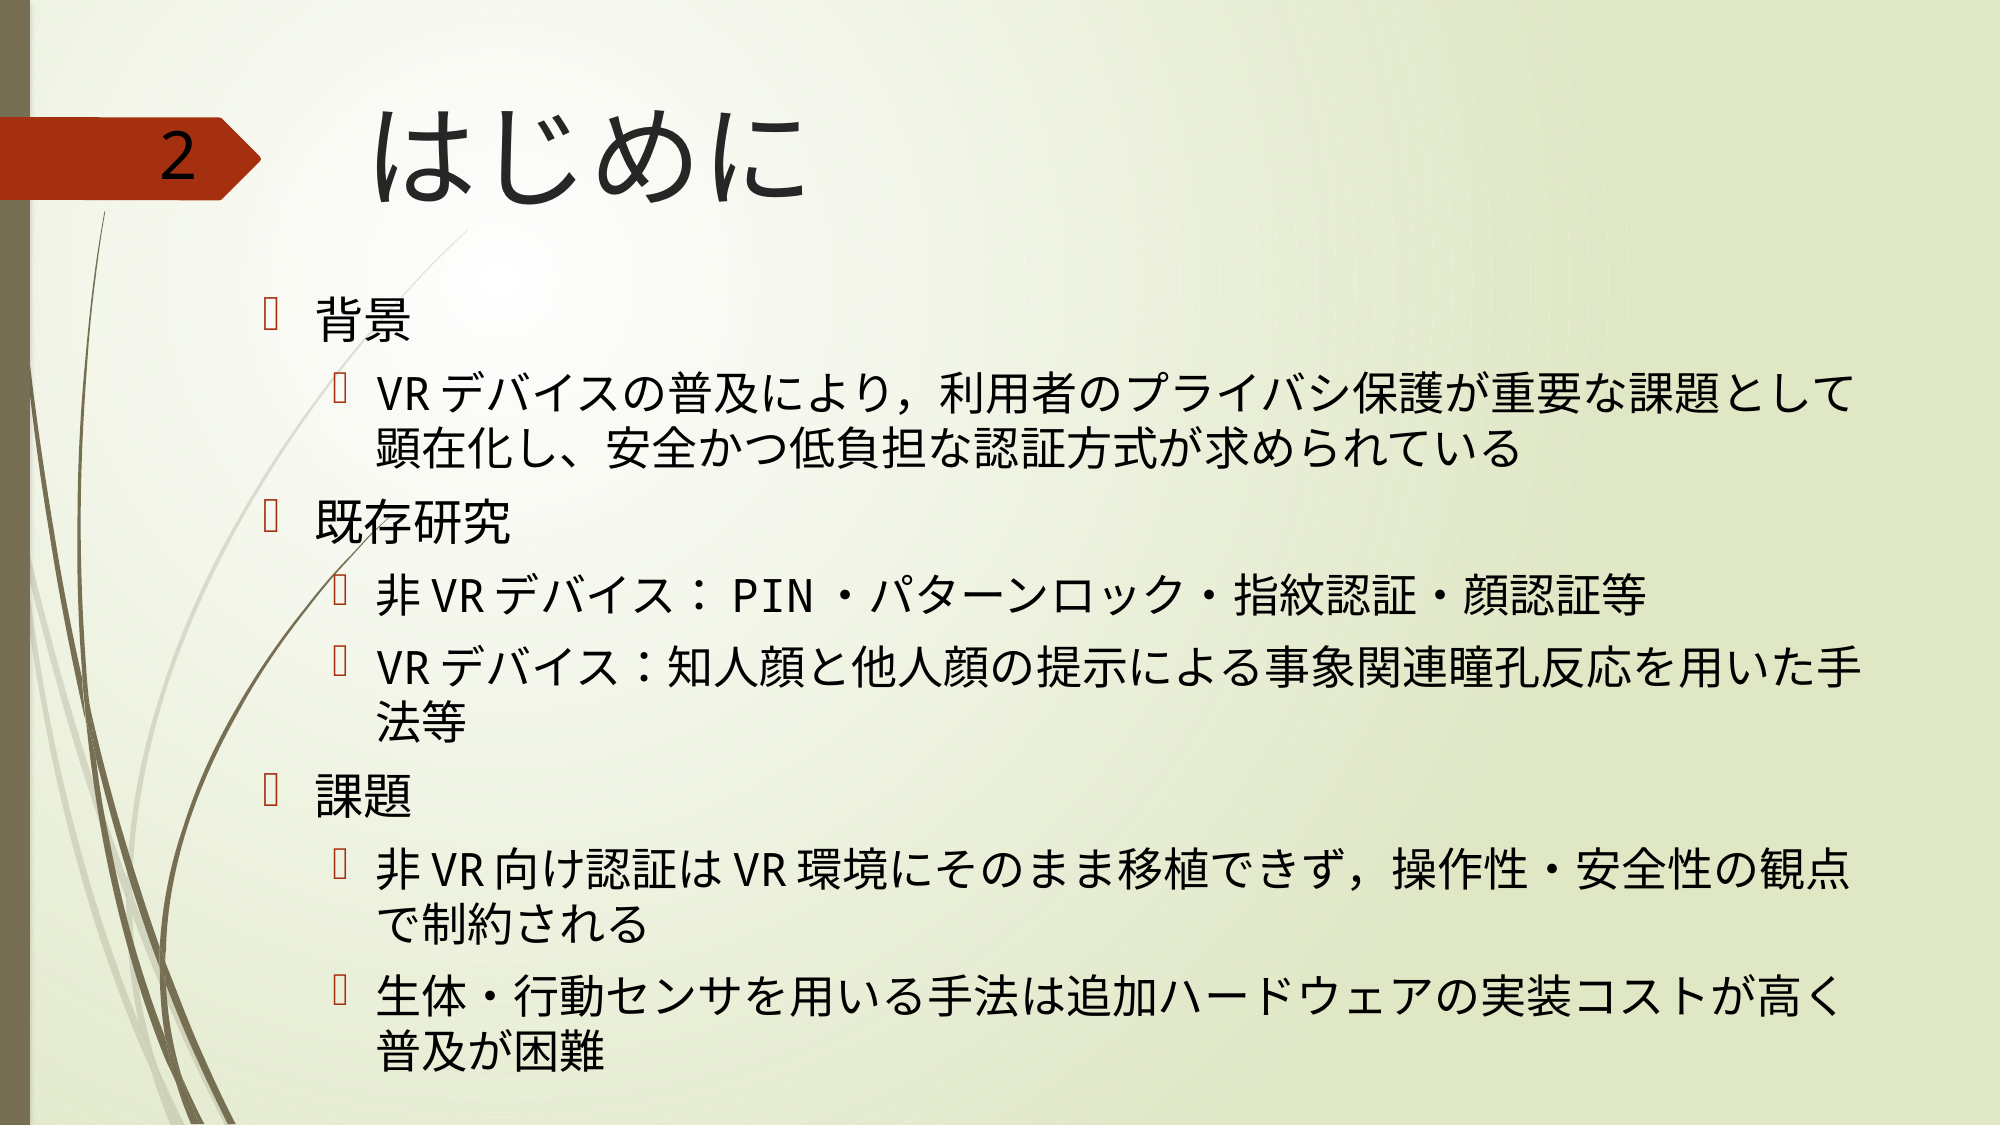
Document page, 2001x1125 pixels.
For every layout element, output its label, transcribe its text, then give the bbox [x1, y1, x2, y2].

list 背景 VRデバイスの普及により，利用者のプライバシ保護が重要な課題として顕在化し、安全かつ低負担な認証方式が求められている 既存研究 非VRデバイス：PIN・パターンロック・指紋認証・顔認証等 VRデバイス：知人顔と他人顔の提示による事象関連瞳孔反応を用いた手法等 課題 非VR向け認証はVR環境にそのまま移植できず，操作性・安全性の観点で制約される 生体・行動センサを用いる手法は追加ハードウェアの実装コストが高く普及が困難 [247, 281, 1890, 1089]
text_box 2 [144, 128, 248, 188]
title はじめに [349, 78, 1081, 238]
